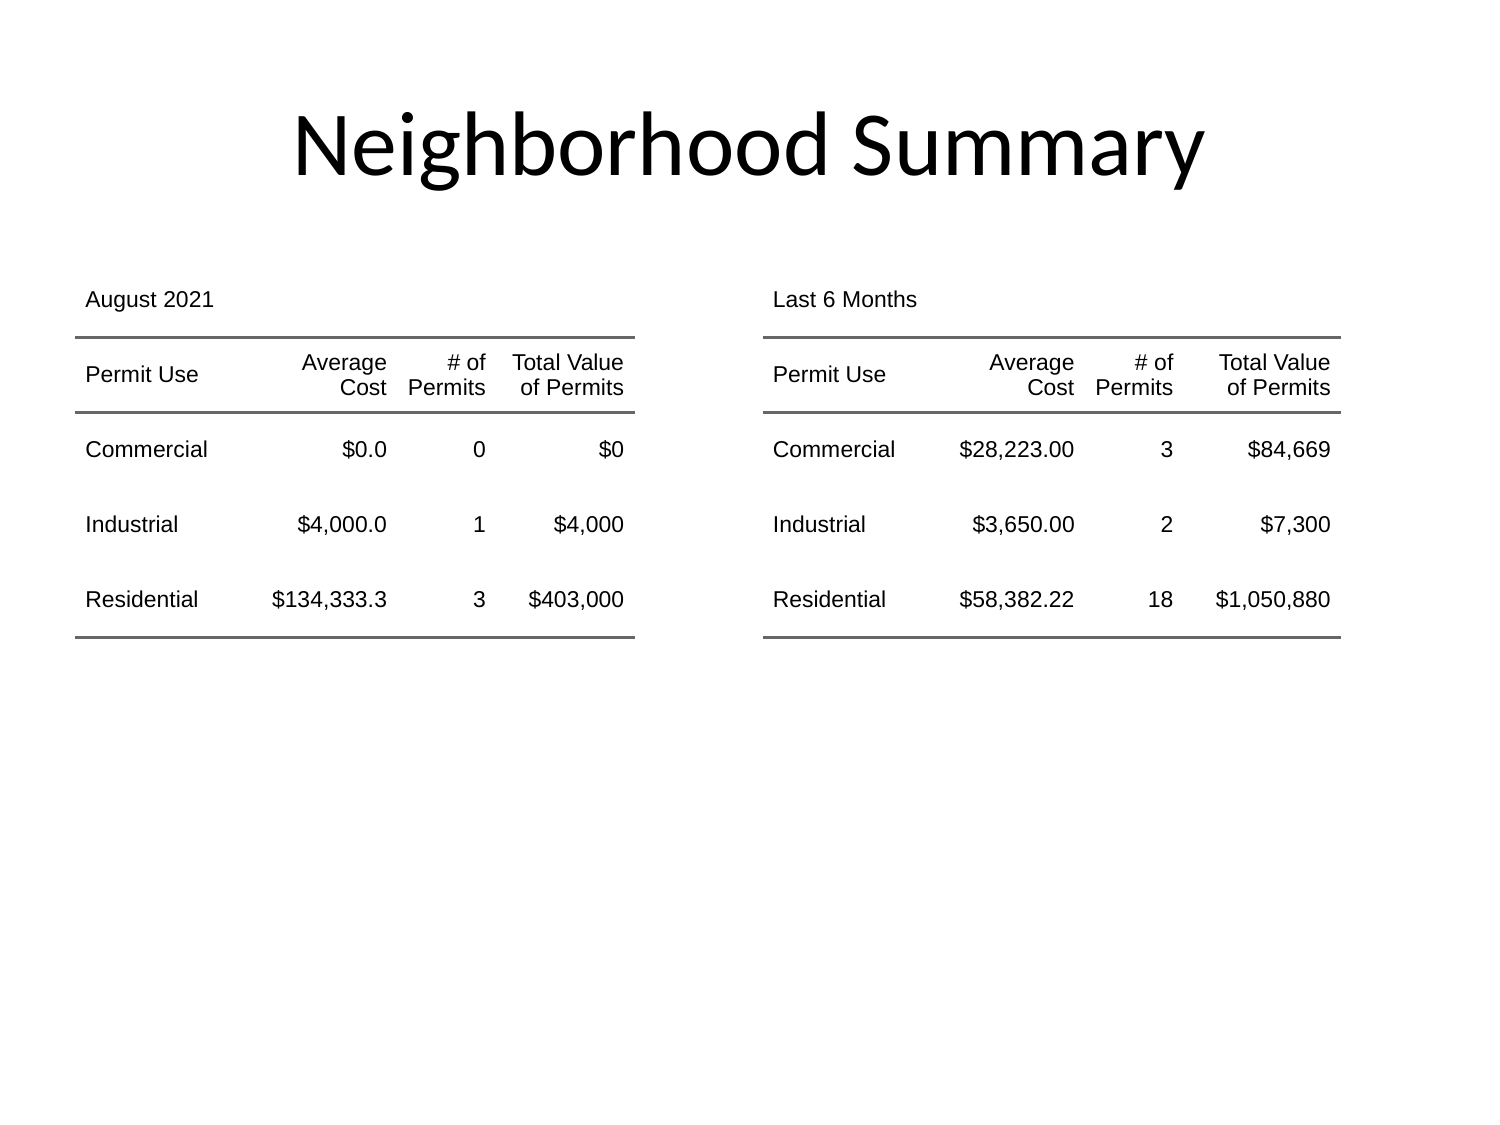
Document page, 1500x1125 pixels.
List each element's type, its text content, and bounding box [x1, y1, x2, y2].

table_cell $4,000 [496, 488, 635, 563]
table_cell # of Permits [397, 339, 496, 411]
table_cell 1 [397, 488, 496, 563]
table_header August 2021 [75, 262, 635, 336]
table_cell 0 [397, 414, 496, 488]
table_cell $4,000.0 [240, 488, 397, 563]
table_cell $3,650.00 [928, 488, 1085, 563]
table_cell $0.0 [240, 414, 397, 488]
table_cell # of Permits [1085, 339, 1184, 411]
table_cell $7,300 [1184, 488, 1341, 563]
table_cell Permit Use [763, 339, 928, 411]
table_cell Commercial [75, 414, 240, 488]
table_cell 2 [1085, 488, 1184, 563]
table_header Last 6 Months [763, 262, 1341, 336]
table_cell Permit Use [75, 339, 240, 411]
table_cell 3 [397, 563, 496, 636]
table_cell $0 [496, 414, 635, 488]
table_cell Industrial [763, 488, 928, 563]
table_cell 3 [1085, 414, 1184, 488]
table_cell Residential [75, 563, 240, 636]
table_cell Total Value of Permits [1184, 339, 1341, 411]
table_cell Residential [763, 563, 928, 636]
table_cell 18 [1085, 563, 1184, 636]
title Neighborhood Summary [75, 45, 1425, 233]
table_cell $1,050,880 [1184, 563, 1341, 636]
table_cell $28,223.00 [928, 414, 1085, 488]
table_cell Average Cost [928, 339, 1085, 411]
table_cell $84,669 [1184, 414, 1341, 488]
table_cell $134,333.3 [240, 563, 397, 636]
table_cell Total Value of Permits [496, 339, 635, 411]
table_cell Industrial [75, 488, 240, 563]
table_cell Average Cost [240, 339, 397, 411]
table_cell $403,000 [496, 563, 635, 636]
table_cell Commercial [763, 414, 928, 488]
table_cell $58,382.22 [928, 563, 1085, 636]
